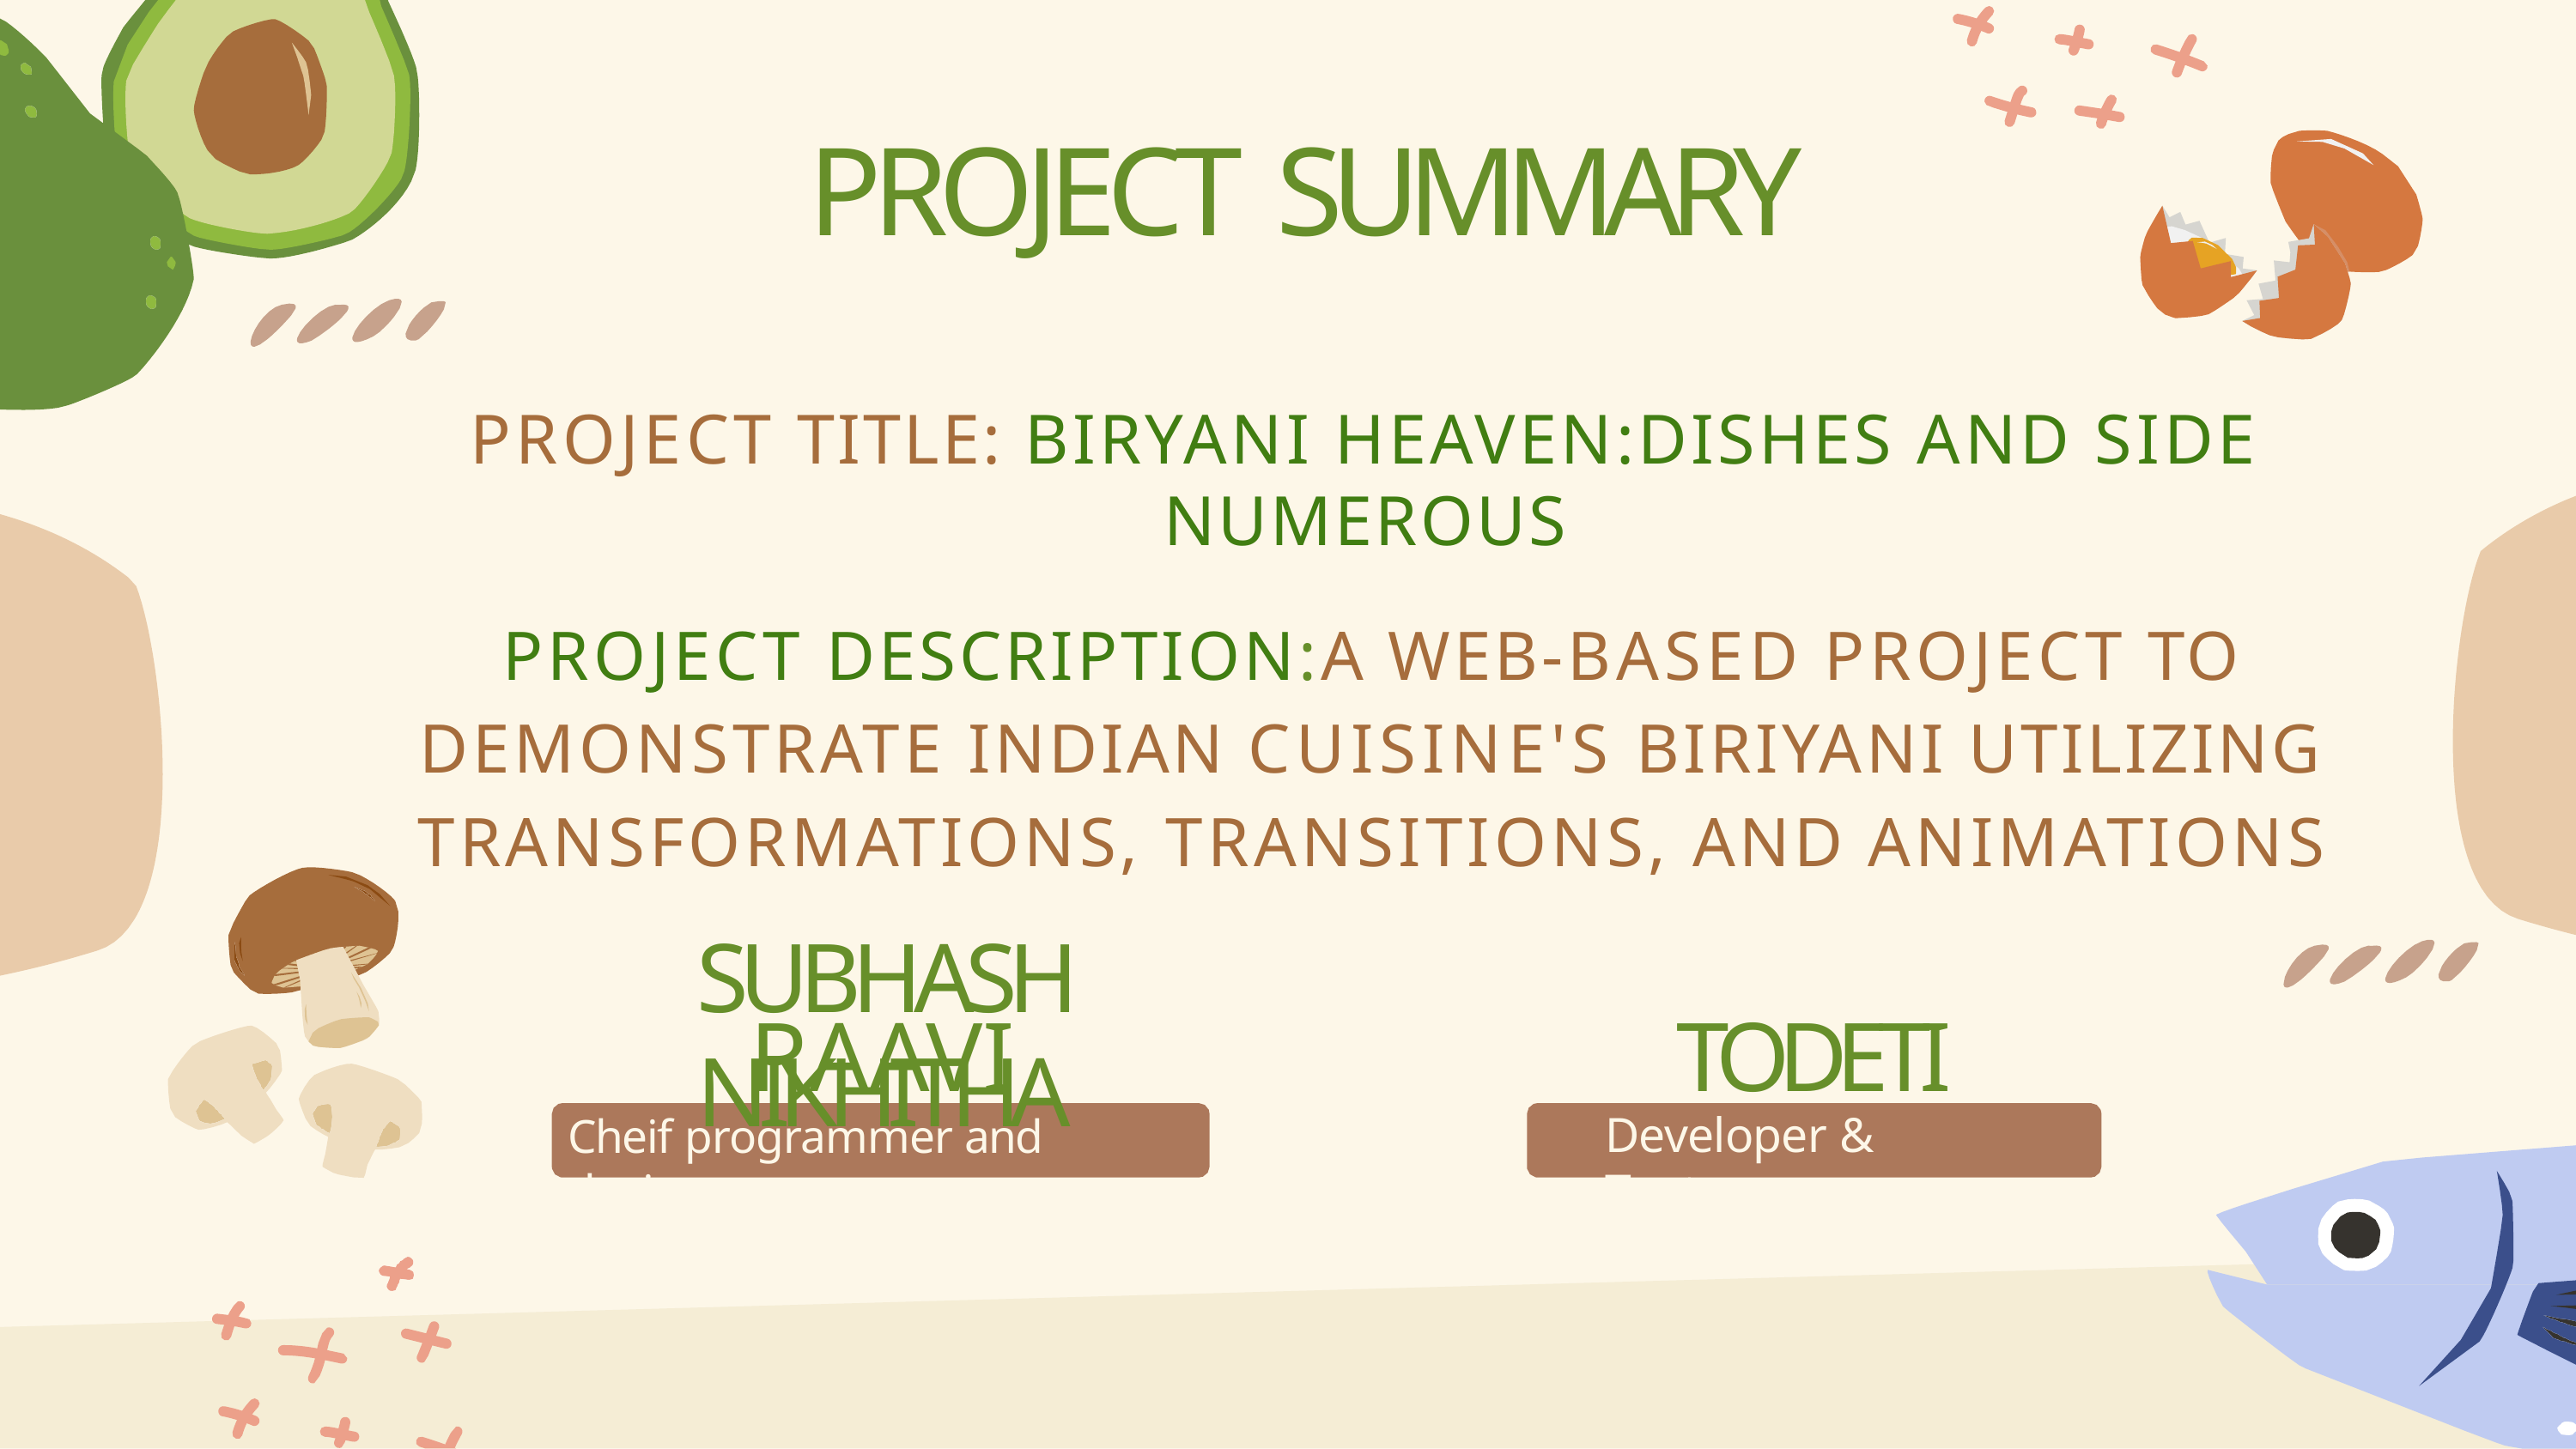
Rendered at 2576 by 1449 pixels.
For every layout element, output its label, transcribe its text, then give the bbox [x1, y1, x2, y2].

text_box [2074, 94, 2125, 129]
text_box [2054, 24, 2094, 56]
text_box PROJECT TITLE: BIRYANI HEAVEN:DISHES AND SIDE NUMEROUS PROJECT DESCRIPTION:A WEB-BASED PROJECT TO DEMONSTRATE INDIAN CUISINE'S BIRIYANI UTILIZING TRANSFORMATIONS, TRANSITIONS, AND ANIMATIONS [272, 393, 2470, 493]
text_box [0, 0, 447, 410]
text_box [2140, 130, 2423, 340]
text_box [0, 495, 2576, 1449]
title PROJECT SUMMARY [806, 112, 1809, 356]
text_box [1984, 85, 2037, 127]
text_box [1953, 5, 1995, 46]
text_box [2150, 33, 2208, 78]
